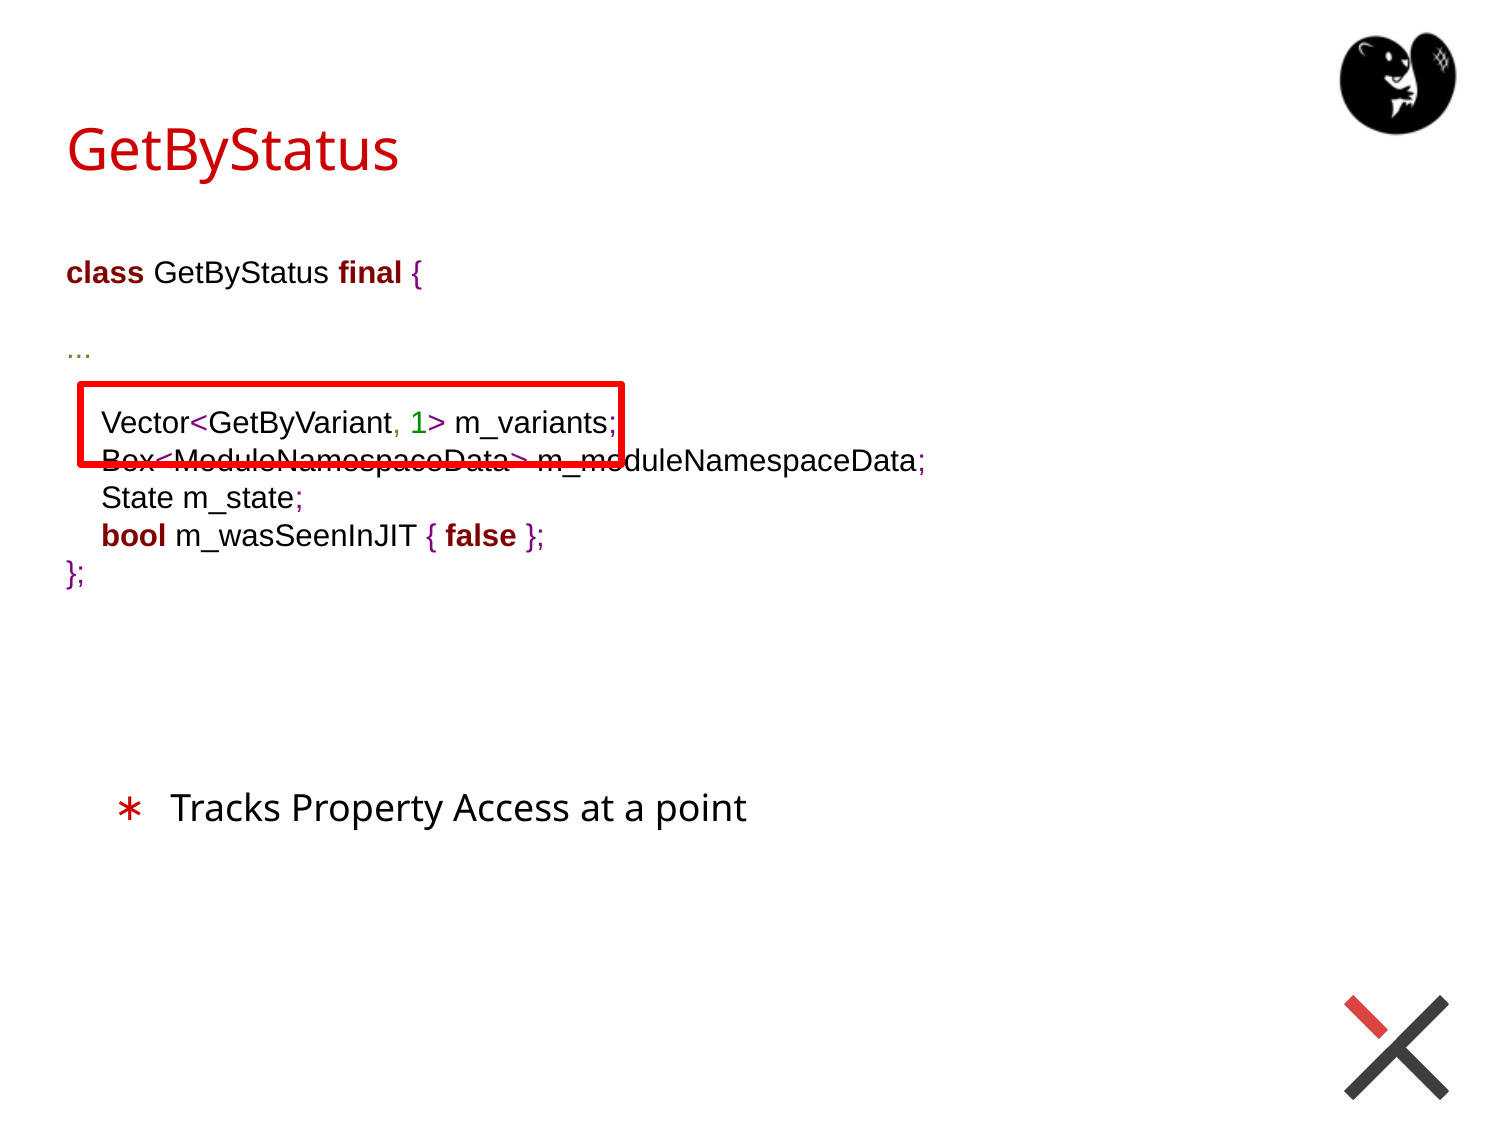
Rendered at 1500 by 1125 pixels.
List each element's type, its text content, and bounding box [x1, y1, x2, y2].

text_box [80, 384, 622, 465]
text_box class GetByStatus final { ... Vector<GetByVariant, 1> m_variants; Box<ModuleNamespaceData> m_moduleNamespaceData; State m_state; bool m_wasSeenInJIT { false }; }; [51, 237, 1239, 692]
picture [1334, 28, 1460, 142]
picture [1344, 995, 1449, 1100]
title GetByStatus [51, 97, 1449, 223]
list Tracks Property Access at a point [80, 735, 908, 870]
